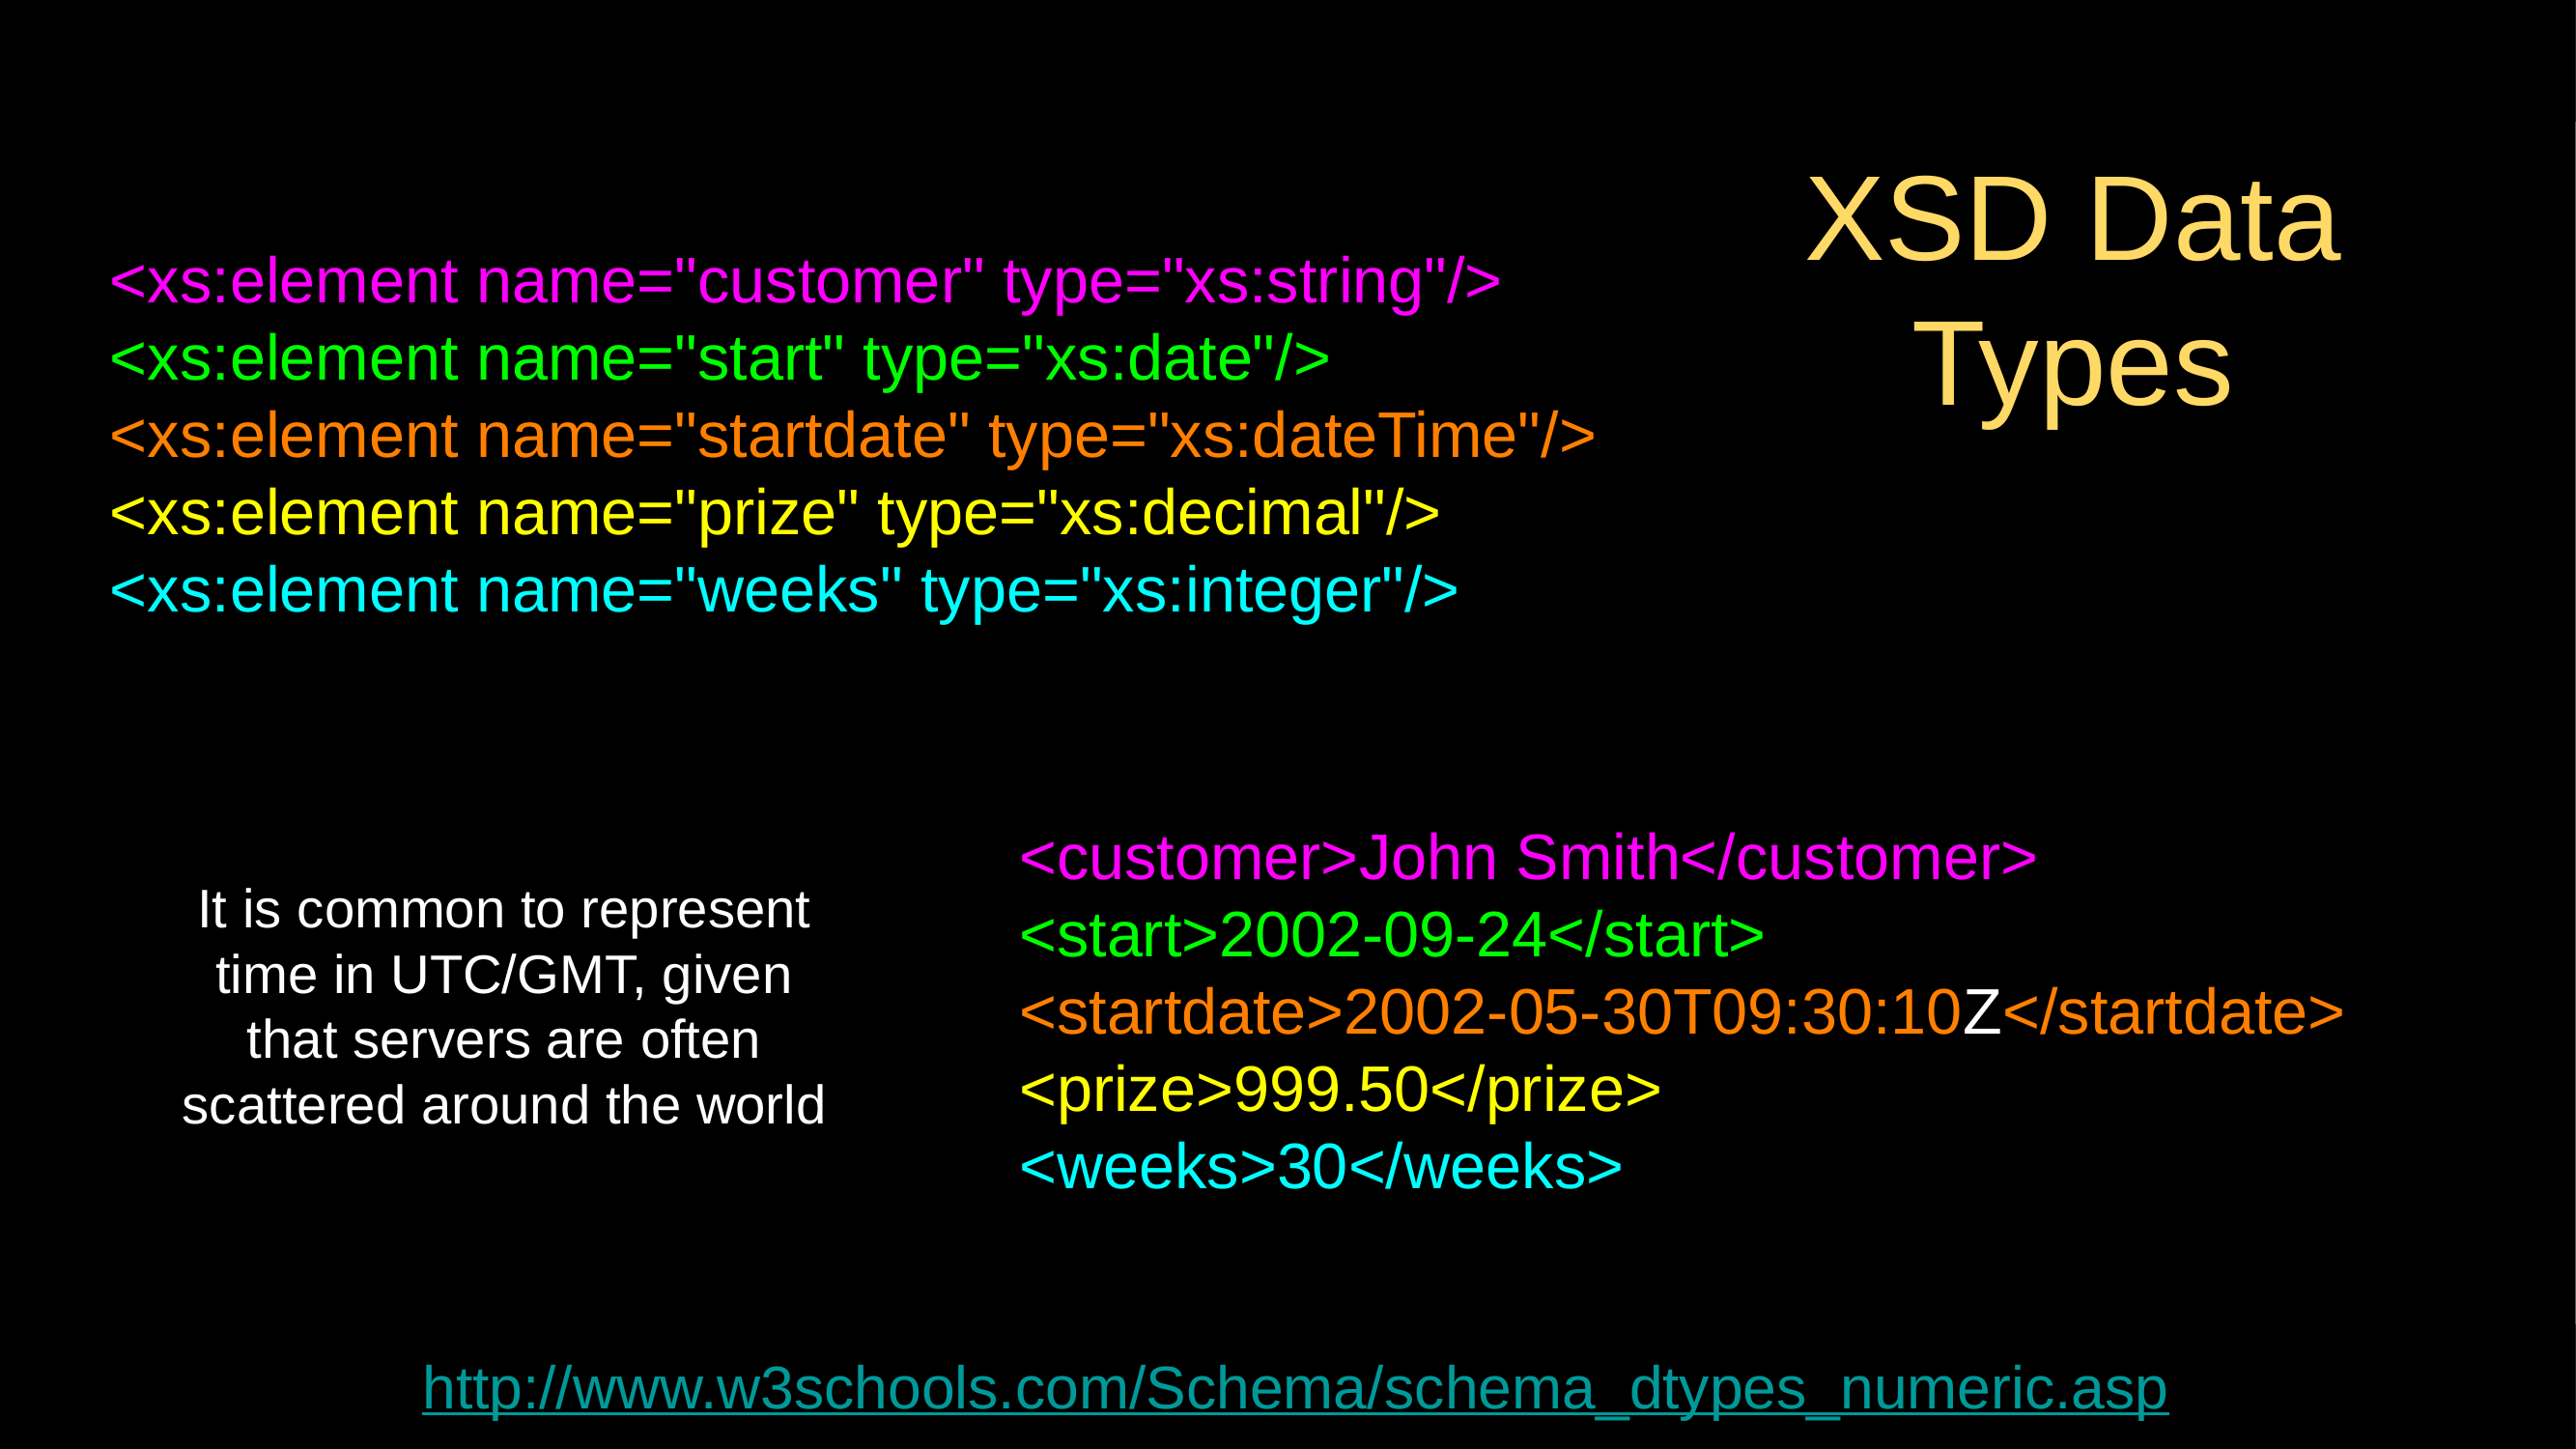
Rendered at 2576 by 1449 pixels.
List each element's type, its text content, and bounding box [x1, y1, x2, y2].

text_box <xs:element name="customer" type="xs:string"/> <xs:element name="start" type="xs:date"/> <xs:element name="startdate" type="xs:dateTime"/> <xs:element name="prize" type="xs:decimal"/> <xs:element name="weeks" type="xs:integer"/> [110, 216, 1724, 646]
text_box It is common to represent time in UTC/GMT, given that servers are often scattered around the world [172, 821, 836, 1186]
title XSD Data Types [1755, 121, 2391, 448]
text_box http://www.w3schools.com/Schema/schema_dtypes_numeric.asp [236, 1335, 2357, 1435]
text_box <customer>John Smith</customer> <start>2002-09-24</start> <startdate>2002-05-30T09:30:10Z</startdate> <prize>999.50</prize> <weeks>30</weeks> [1019, 761, 2426, 1289]
